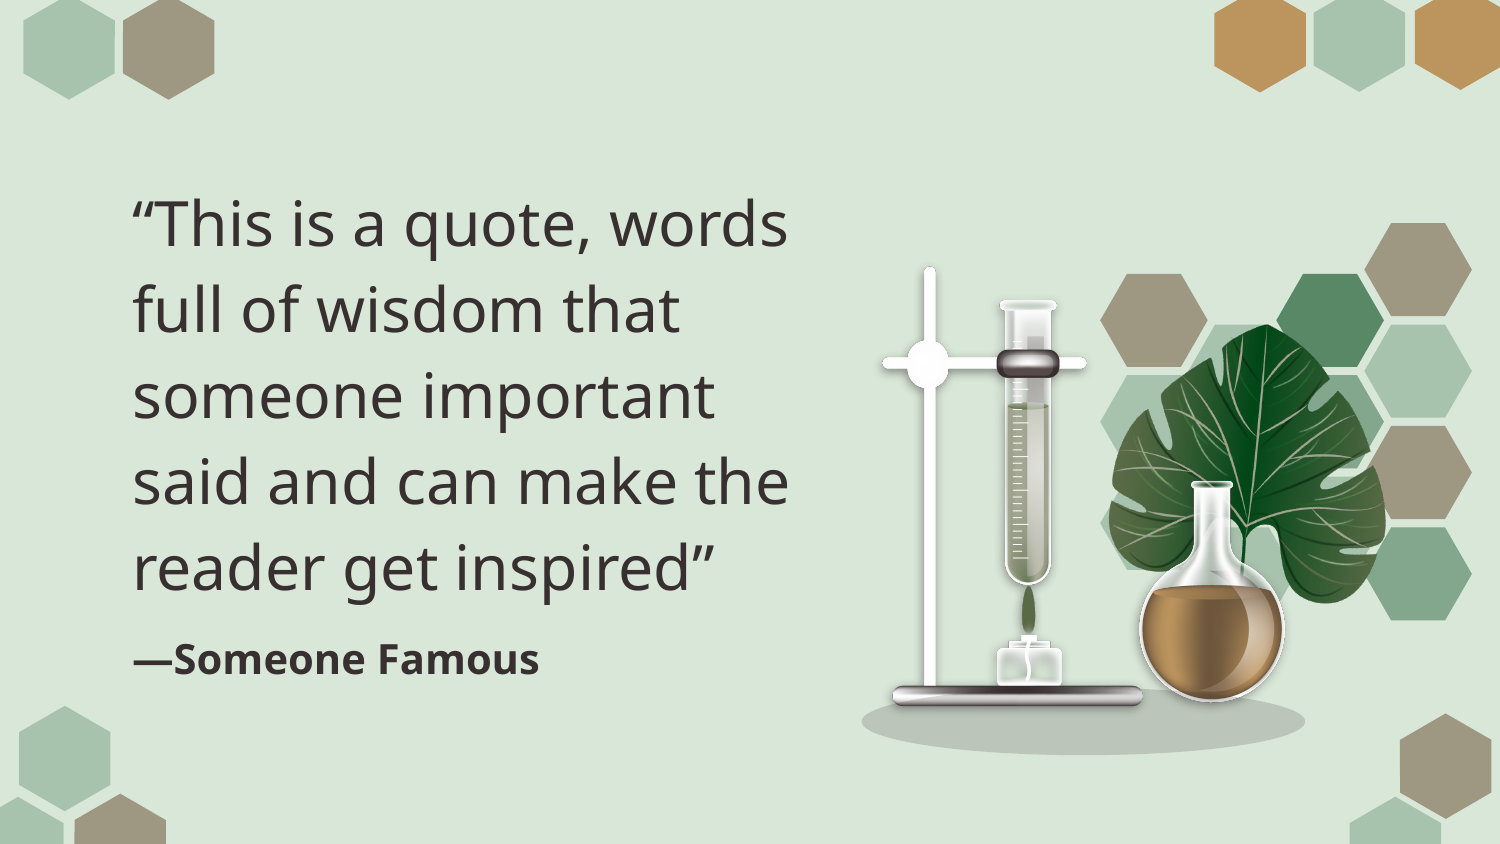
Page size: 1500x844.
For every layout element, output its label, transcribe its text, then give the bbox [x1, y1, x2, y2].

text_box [835, 222, 1500, 781]
title —Someone Famous [116, 618, 828, 713]
subtitle “This is a quote, words full of wisdom that someone important said and can make the reader get inspired” [116, 131, 836, 618]
